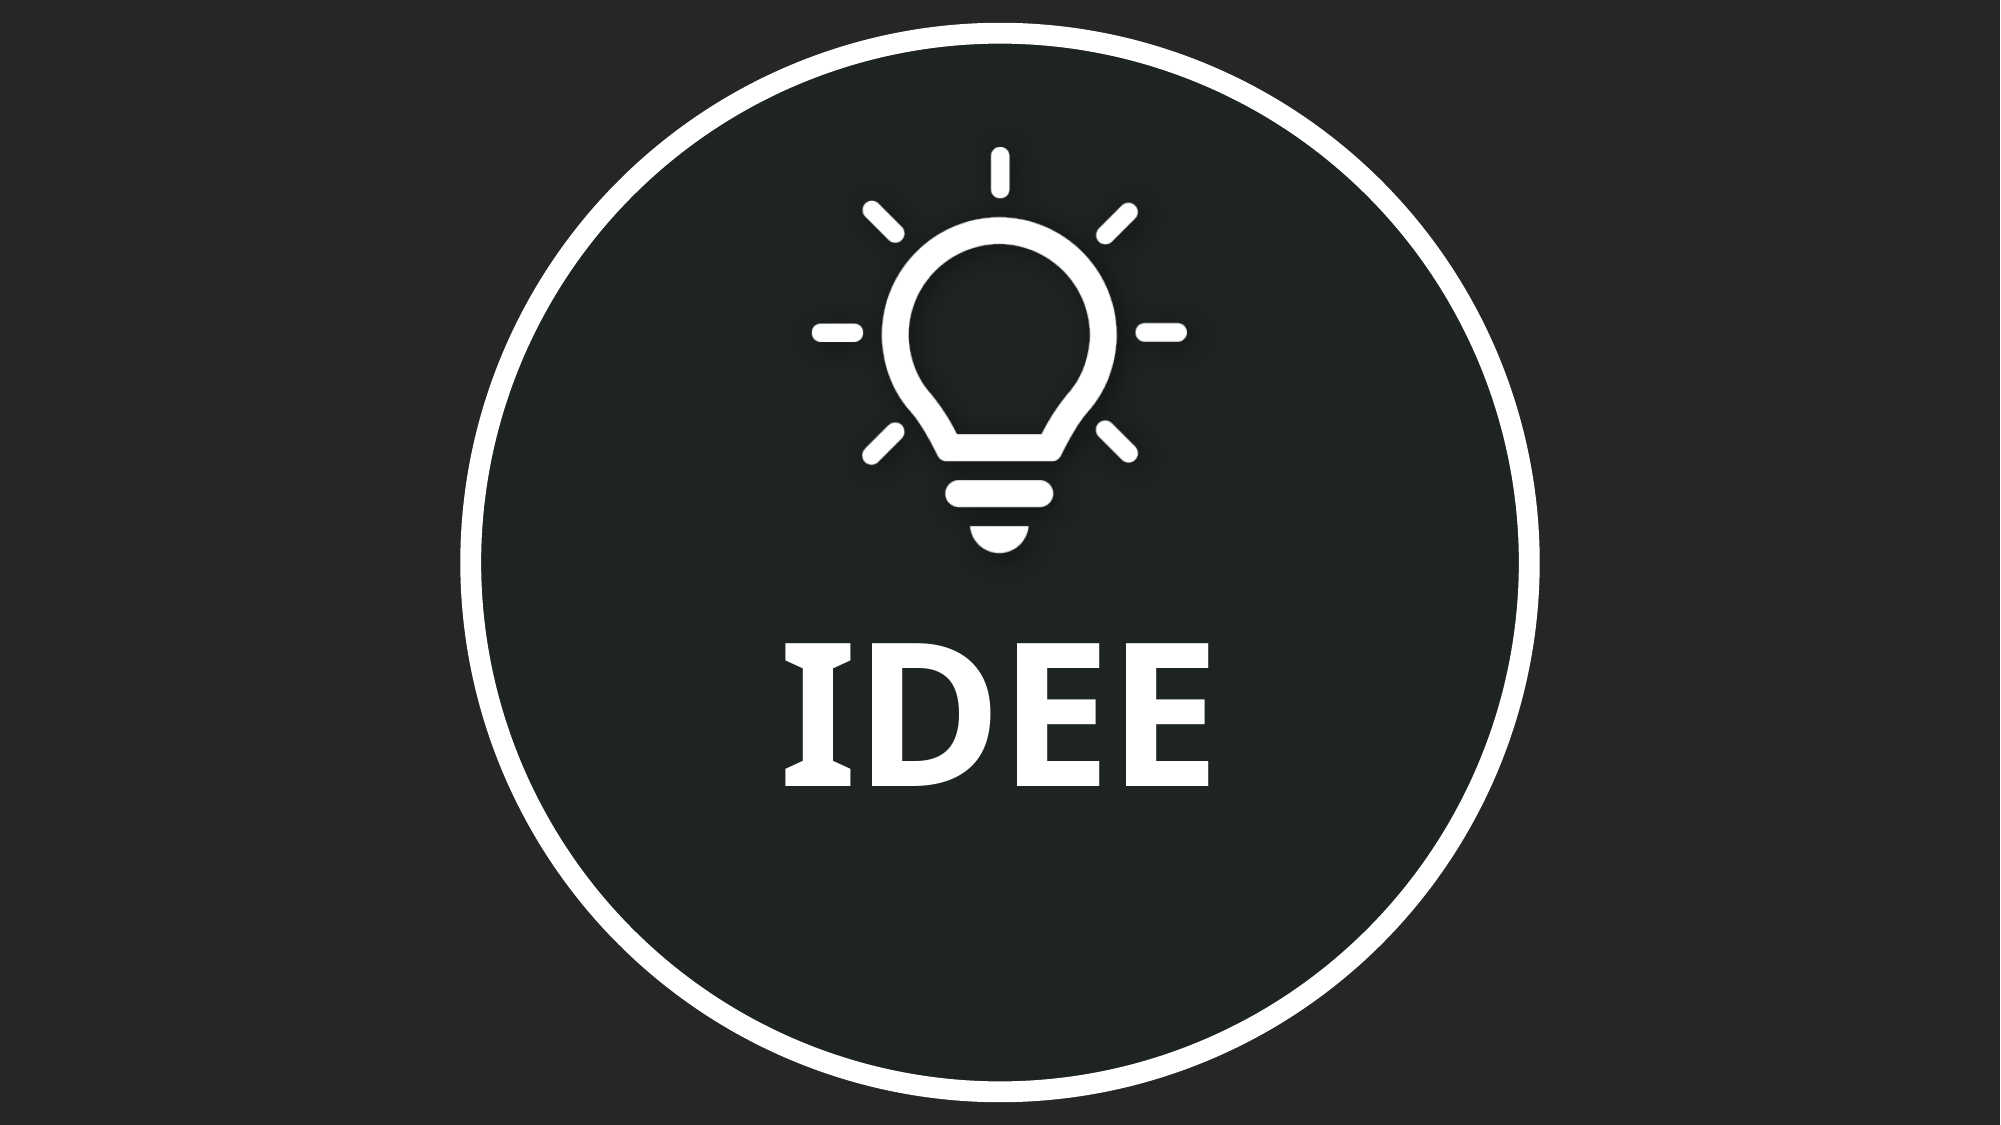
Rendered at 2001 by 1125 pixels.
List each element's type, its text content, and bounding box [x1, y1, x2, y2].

text_box IDEE [765, 595, 1235, 835]
text_box [469, 32, 1531, 1093]
picture [774, 128, 1226, 580]
